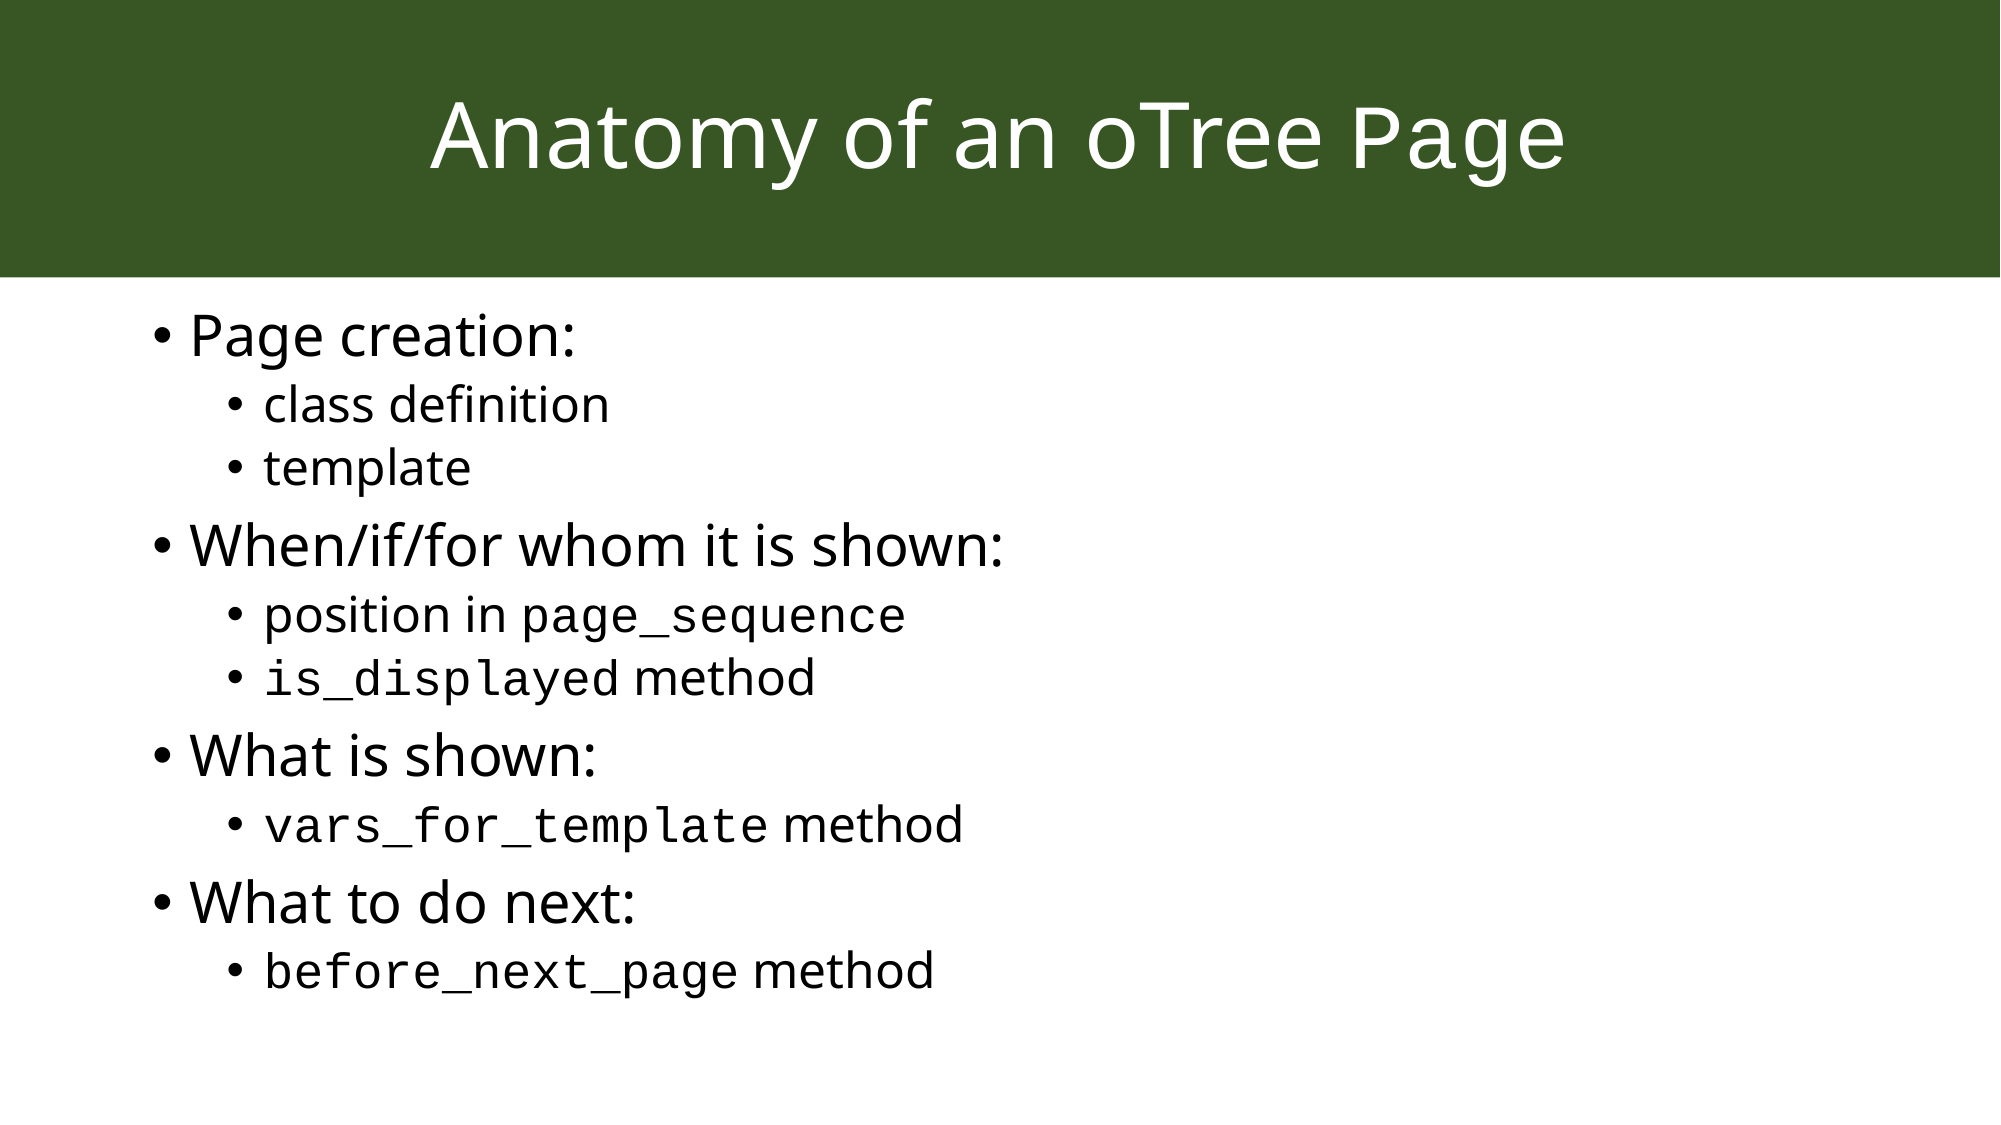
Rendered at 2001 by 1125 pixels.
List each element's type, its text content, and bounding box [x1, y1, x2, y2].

title Anatomy of an oTree Page [0, 0, 2000, 278]
list Page creation: class definition template When/if/for whom it is shown: position in page_sequence is_displayed method What is shown: vars_for_template method What to do next: before_next_page method [137, 299, 1863, 1014]
